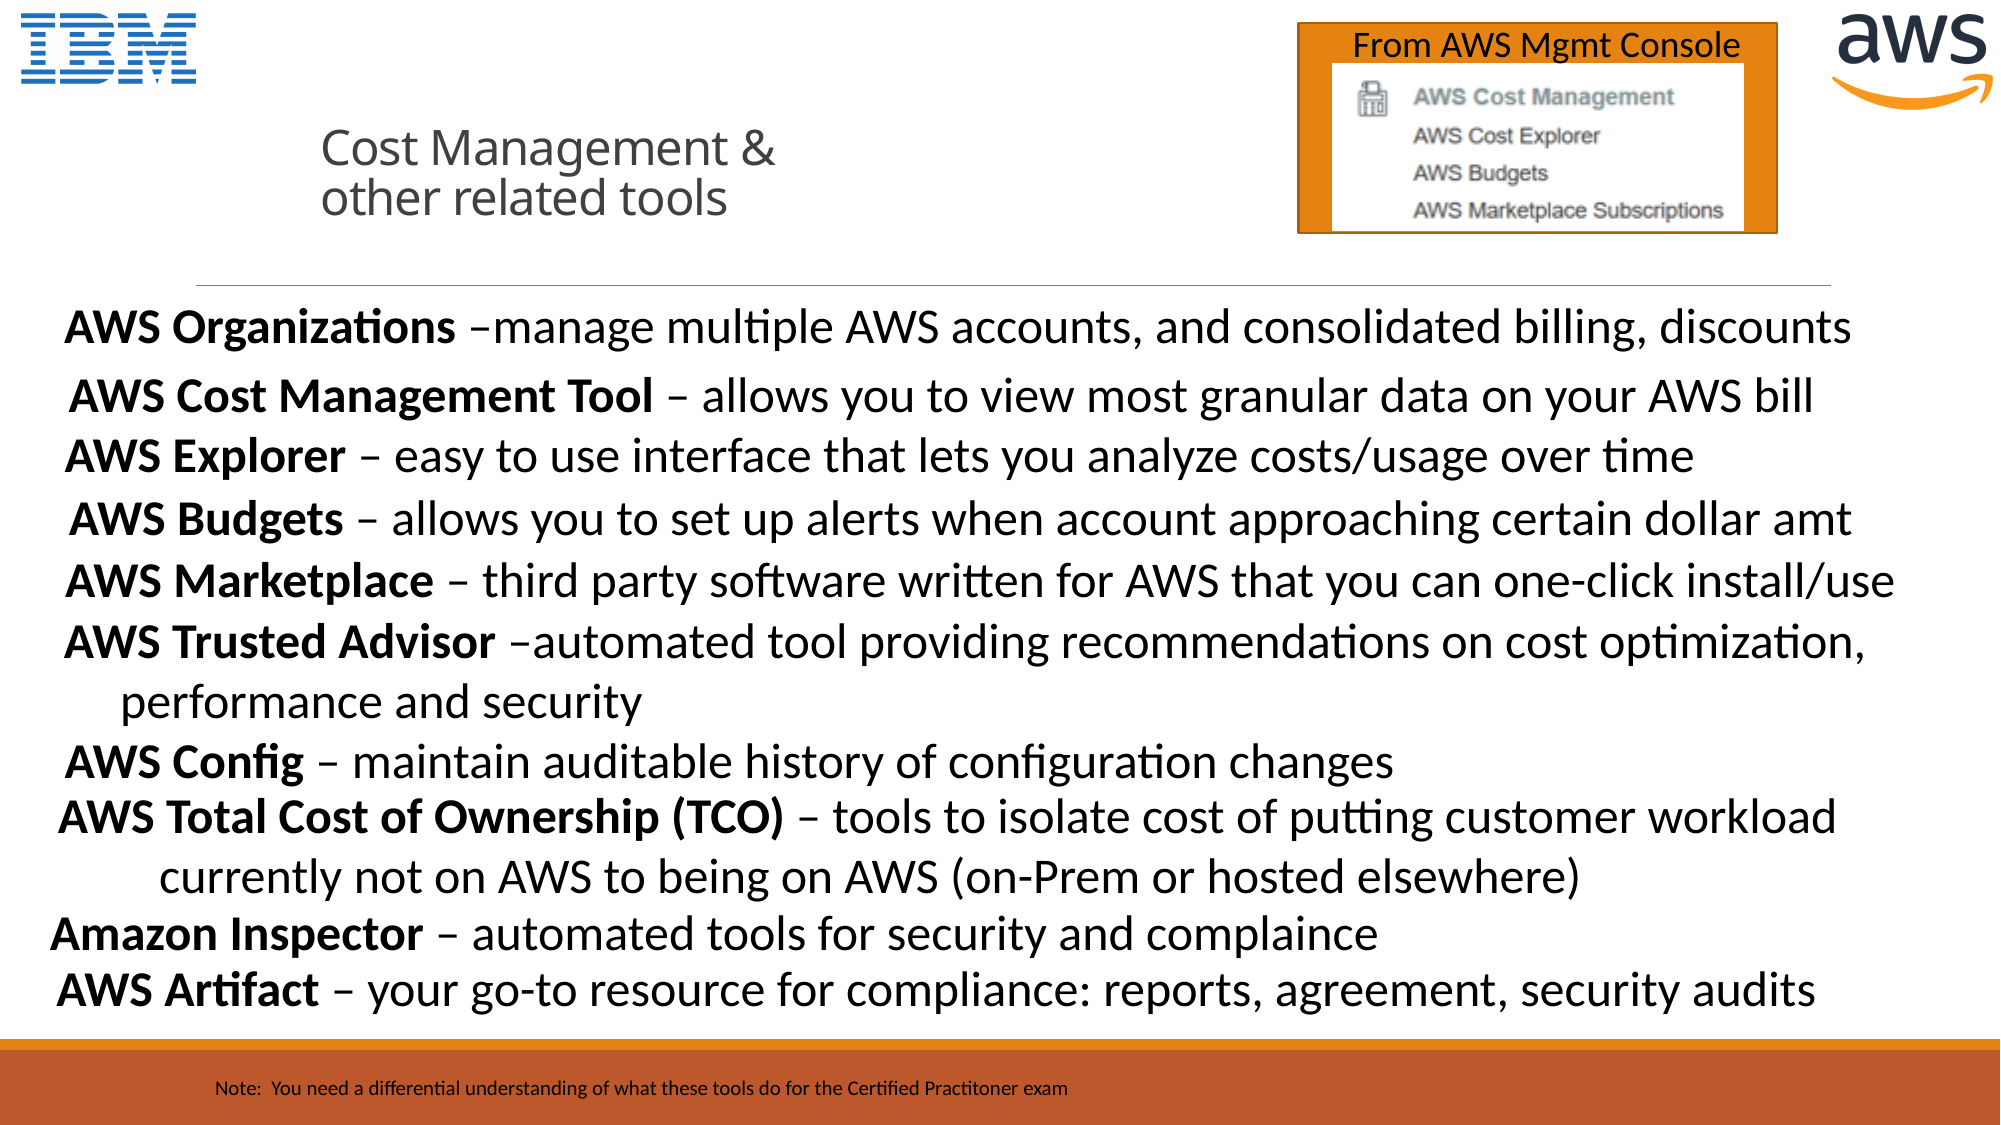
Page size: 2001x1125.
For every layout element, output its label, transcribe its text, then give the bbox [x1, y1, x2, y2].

text_box [1751, 22, 1778, 234]
text_box AWS Explorer – easy to use interface that lets you analyze costs/usage over time [49, 415, 1711, 491]
text_box AWS Total Cost of Ownership (TCO) – tools to isolate cost of putting customer workload currently not on AWS to being on AWS (on-Prem or hosted elsewhere) [43, 776, 1853, 912]
text_box [1297, 22, 1338, 234]
picture [1825, 3, 2000, 113]
text_box Amazon Inspector – automated tools for security and complaince [35, 892, 1395, 968]
text_box AWS Marketplace – third party software written for AWS that you can one-click install/use [50, 539, 1911, 615]
picture [21, 0, 197, 99]
text_box AWS Organizations –manage multiple AWS accounts, and consolidated billing, discounts [49, 286, 1868, 362]
text_box AWS Budgets – allows you to set up alerts when account approaching certain dollar amt [54, 478, 1869, 554]
title Cost Management & other related tools [305, 118, 1320, 234]
text_box AWS Cost Management Tool – allows you to view most granular data on your AWS bill [53, 362, 1830, 430]
picture [1332, 63, 1744, 231]
text_box Note: You need a differential understanding of what these tools do for the Certified Practitoner exam [200, 1067, 1084, 1108]
text_box AWS Trusted Advisor –automated tool providing recommendations on cost optimization, performance and security [49, 601, 1882, 796]
text_box From AWS Mgmt Console [1338, 12, 1757, 73]
text_box AWS Config – maintain auditable history of configuration changes [49, 721, 1421, 796]
text_box AWS Artifact – your go-to resource for compliance: reports, agreement, security audits [41, 948, 1832, 1024]
